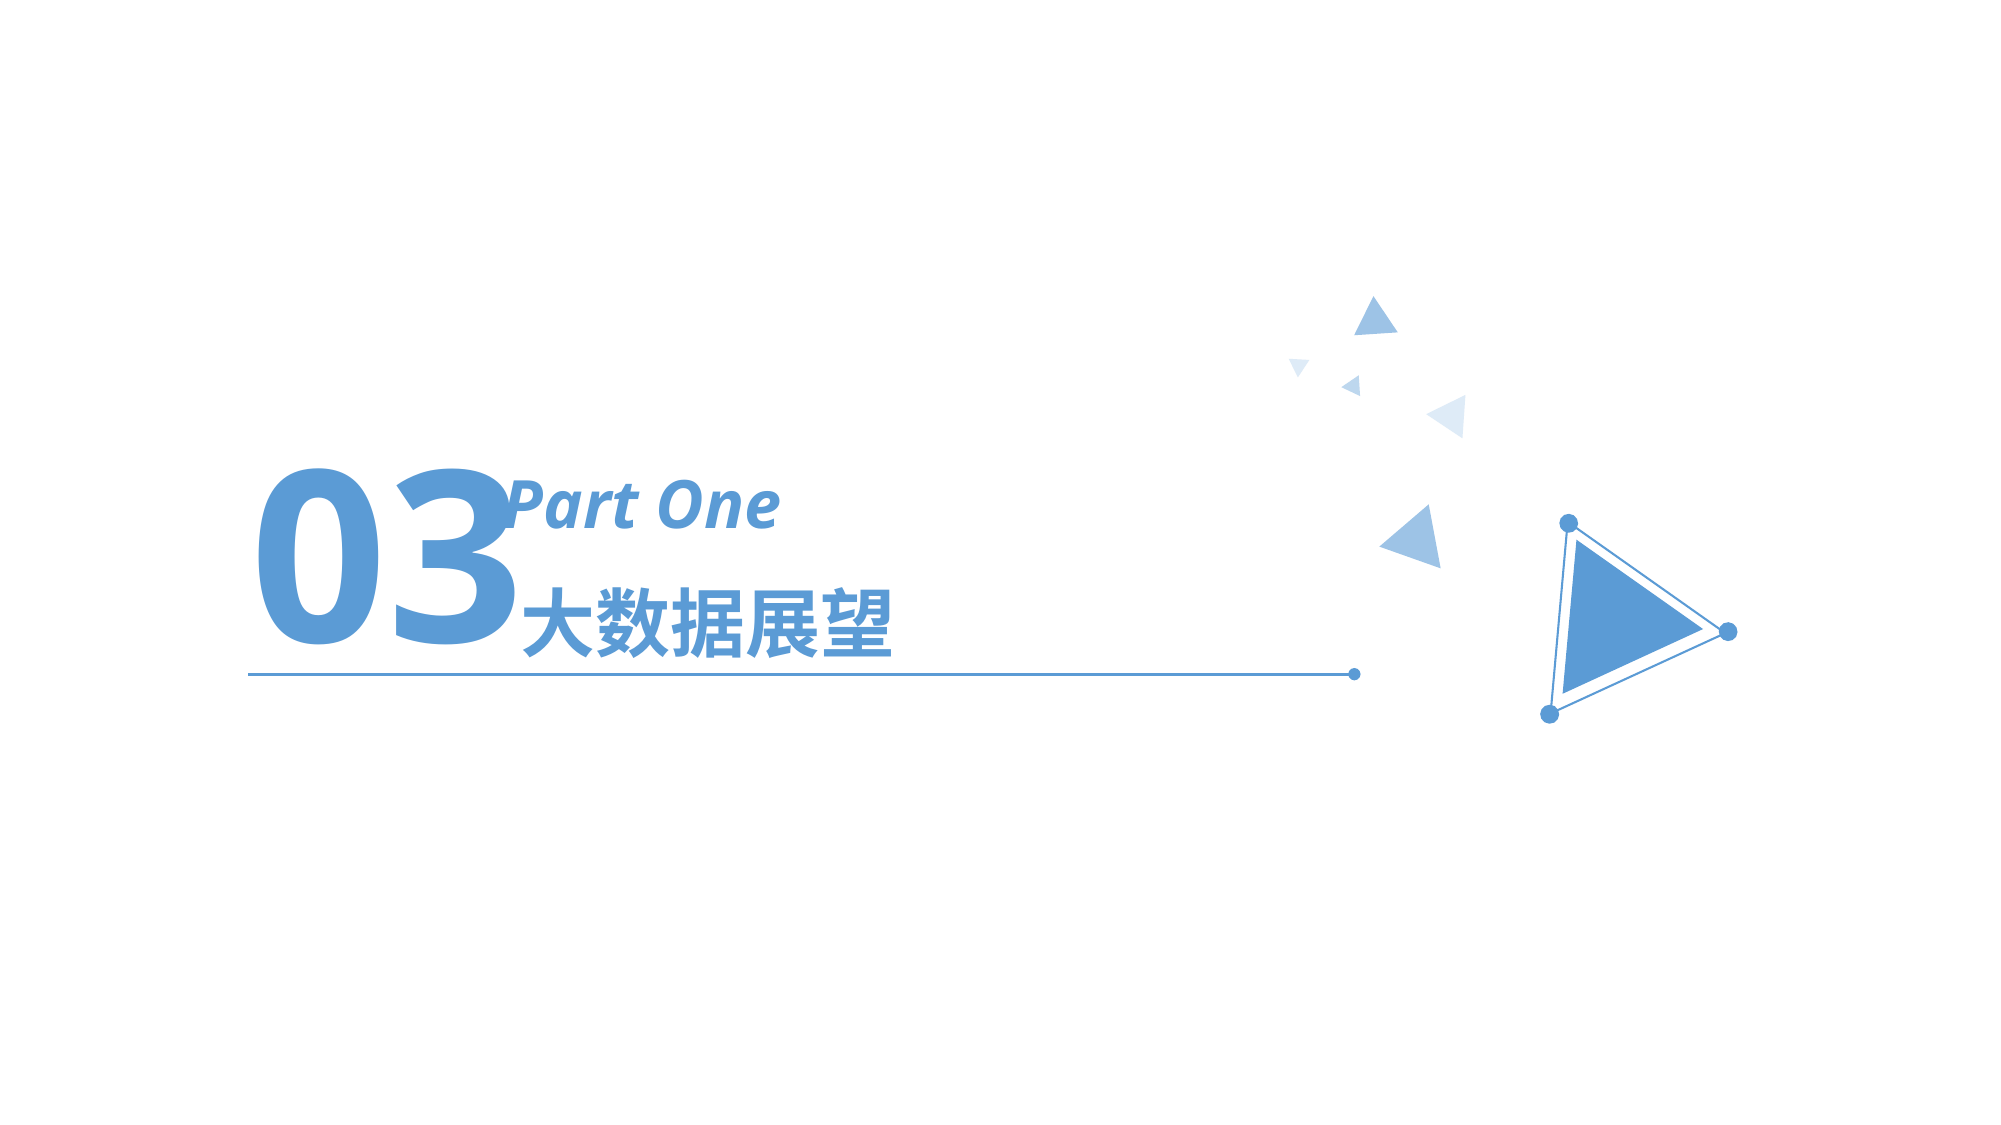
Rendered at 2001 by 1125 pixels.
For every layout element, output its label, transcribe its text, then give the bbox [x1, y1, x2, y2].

text_box 大数据展望 [505, 550, 1332, 674]
text_box [1426, 394, 1466, 439]
text_box [1379, 504, 1441, 569]
text_box Part One [487, 454, 797, 550]
text_box 03 [252, 417, 523, 673]
text_box [1718, 622, 1738, 642]
text_box [1540, 704, 1560, 724]
text_box [1559, 513, 1579, 533]
text_box [1341, 375, 1361, 397]
text_box [1551, 528, 1719, 710]
text_box [1354, 296, 1398, 336]
text_box [1288, 358, 1310, 378]
